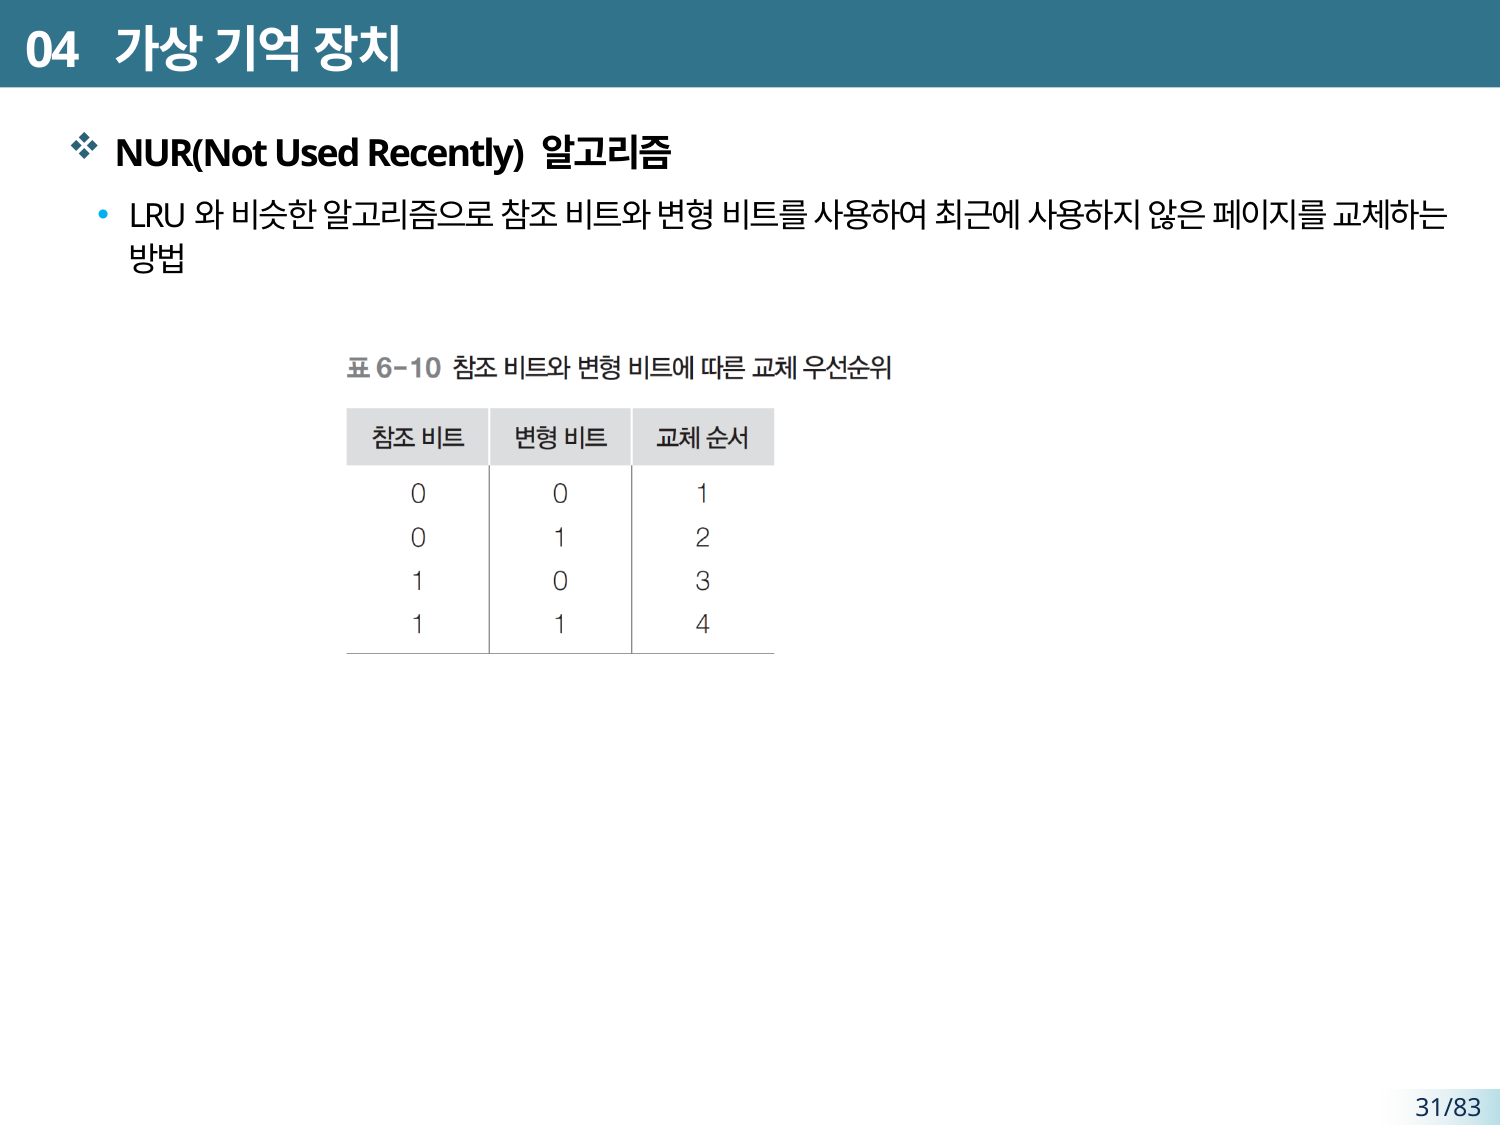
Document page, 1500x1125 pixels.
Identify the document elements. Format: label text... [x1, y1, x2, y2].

title 04 가상 기억 장치 [10, 8, 1288, 87]
picture [336, 349, 904, 662]
list NUR(Not Used Recently) 알고리즘 LRU와 비슷한 알고리즘으로 참조 비트와 변형 비트를 사용하여 최근에 사용하지 않은 페이지를 교체하는 방법 [10, 116, 1481, 1047]
